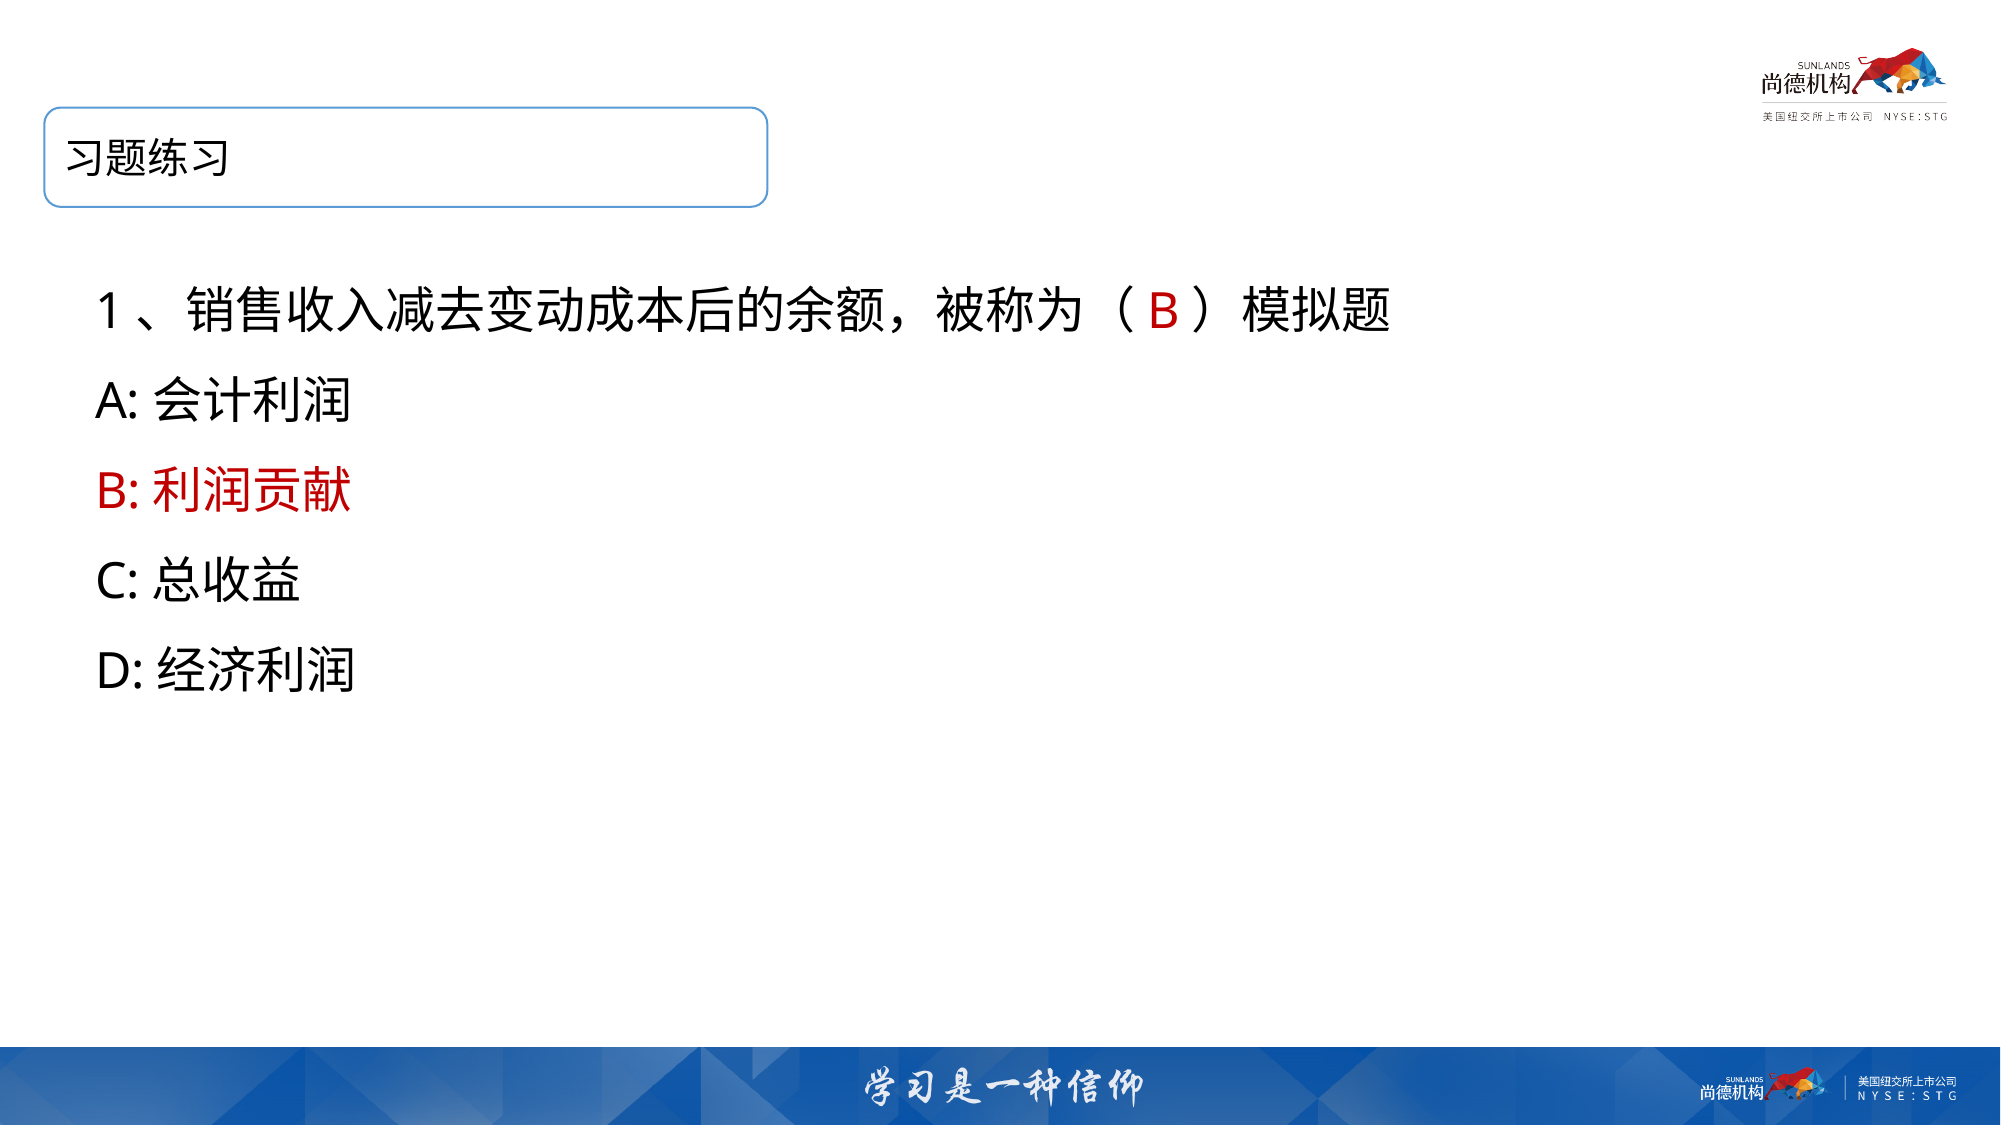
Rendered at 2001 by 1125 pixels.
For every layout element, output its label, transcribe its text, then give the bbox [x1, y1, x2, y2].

picture [0, 1047, 2001, 1125]
picture [1720, 19, 1989, 150]
text_box 1、销售收入减去变动成本后的余额，被称为（B）模拟题 A:会计利润 B:利润贡献 C:总收益 D:经济利润 [80, 241, 1849, 707]
text_box 习题练习 [43, 106, 769, 208]
